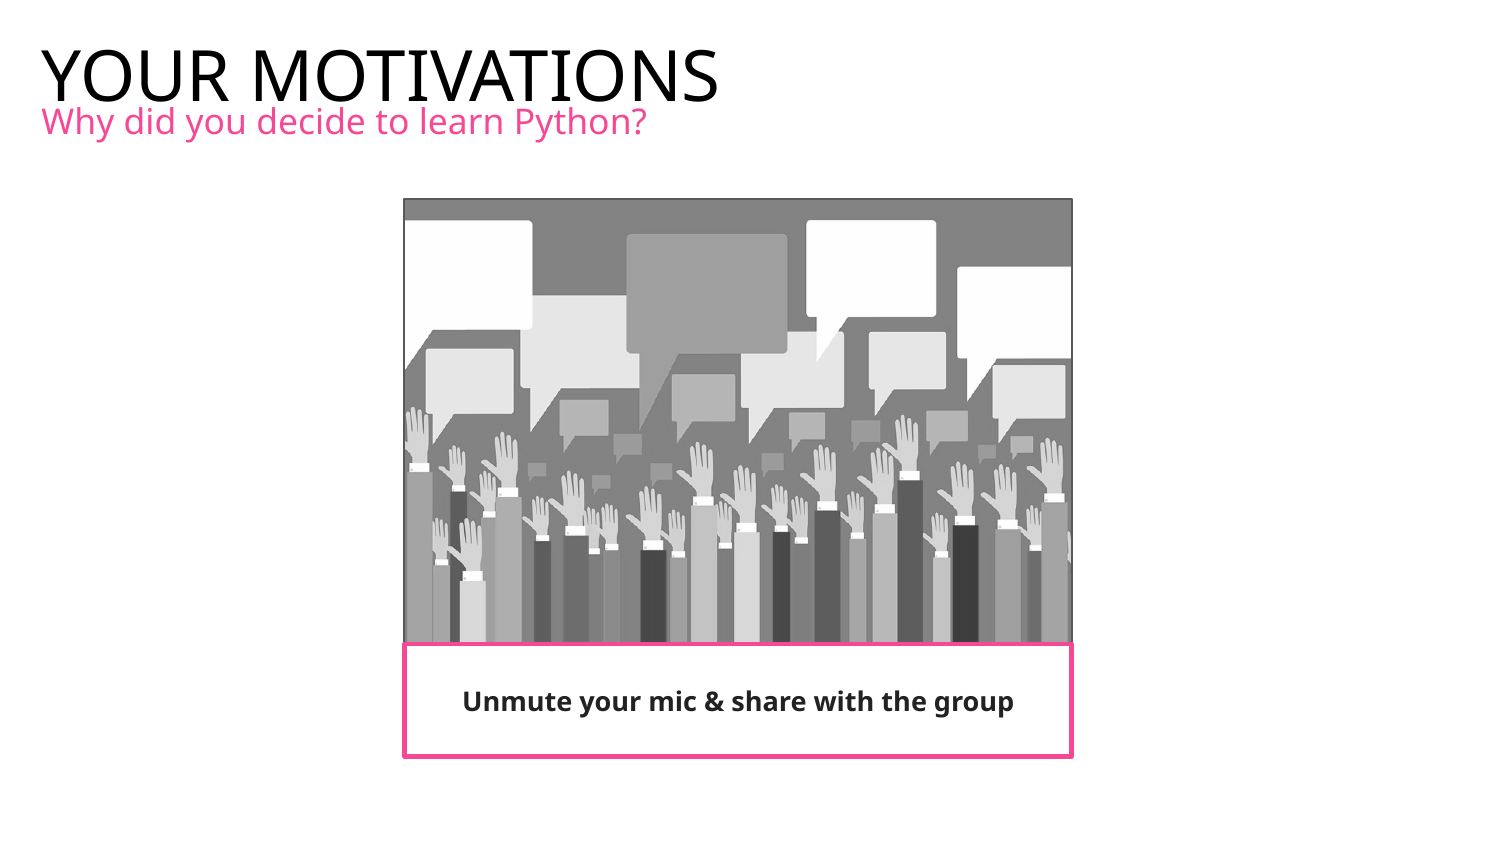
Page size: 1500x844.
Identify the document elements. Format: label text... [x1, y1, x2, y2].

text_box YOUR MOTIVATIONS Why did you decide to learn Python? [41, 57, 1435, 142]
picture [404, 199, 1072, 645]
text_box Unmute your mic & share with the group [404, 653, 1072, 757]
